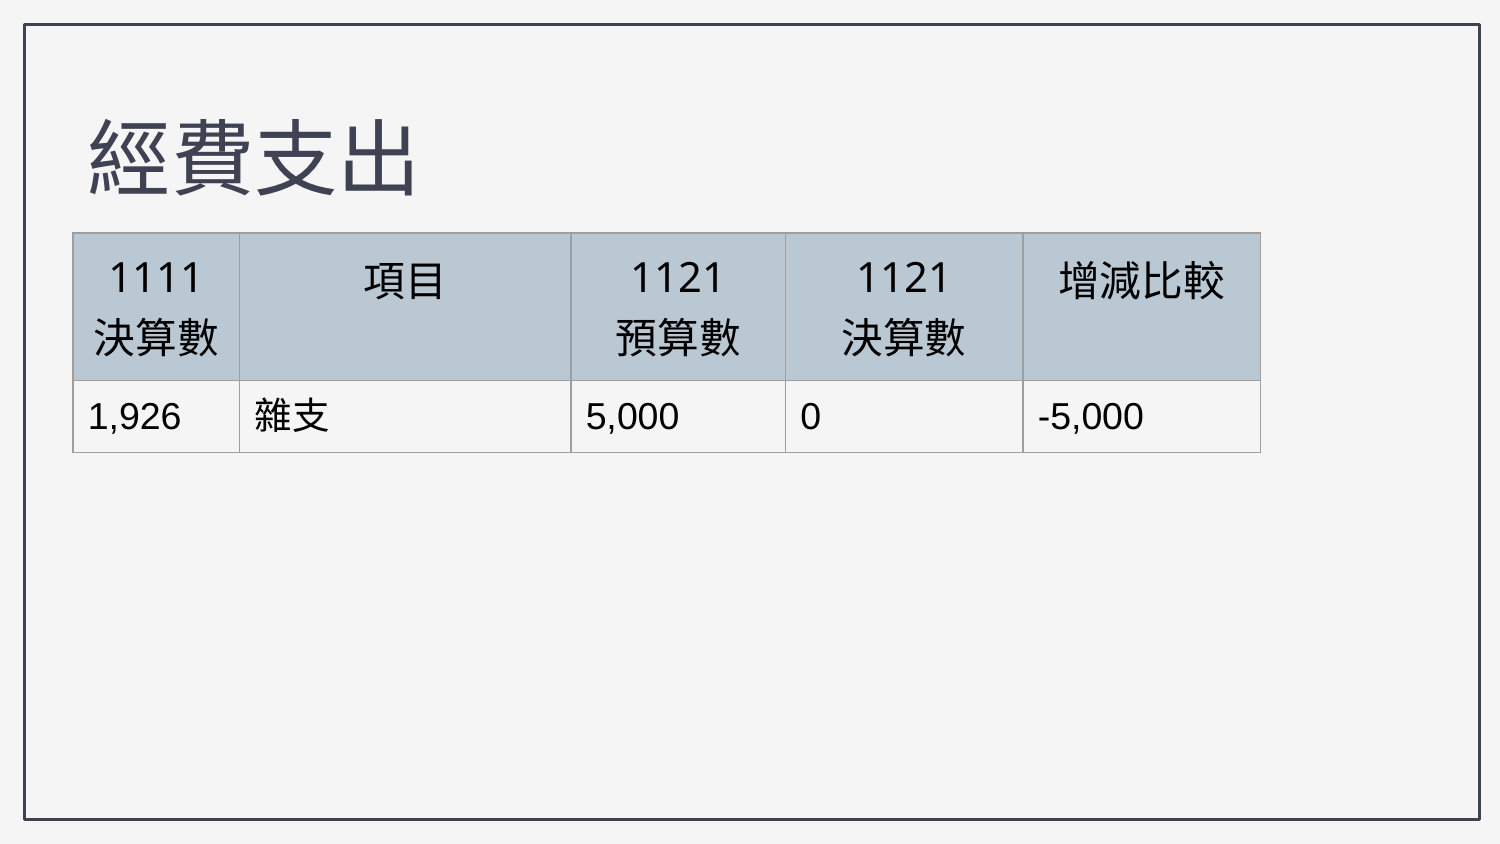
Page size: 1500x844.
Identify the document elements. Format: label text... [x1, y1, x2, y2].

table_header 增減比較 [1024, 234, 1260, 380]
table_header 項目 [240, 234, 570, 380]
table_cell 0 [786, 381, 1022, 452]
table_cell -5,000 [1024, 381, 1260, 452]
table_header 1111 決算數 [74, 234, 239, 380]
table_header 1121 預算數 [572, 234, 785, 380]
text_box 經費支出 [72, 91, 551, 222]
table_cell 雜支 [240, 381, 570, 452]
table_cell 5,000 [572, 381, 785, 452]
table_cell 1,926 [74, 381, 239, 452]
table_header 1121 決算數 [786, 234, 1022, 380]
